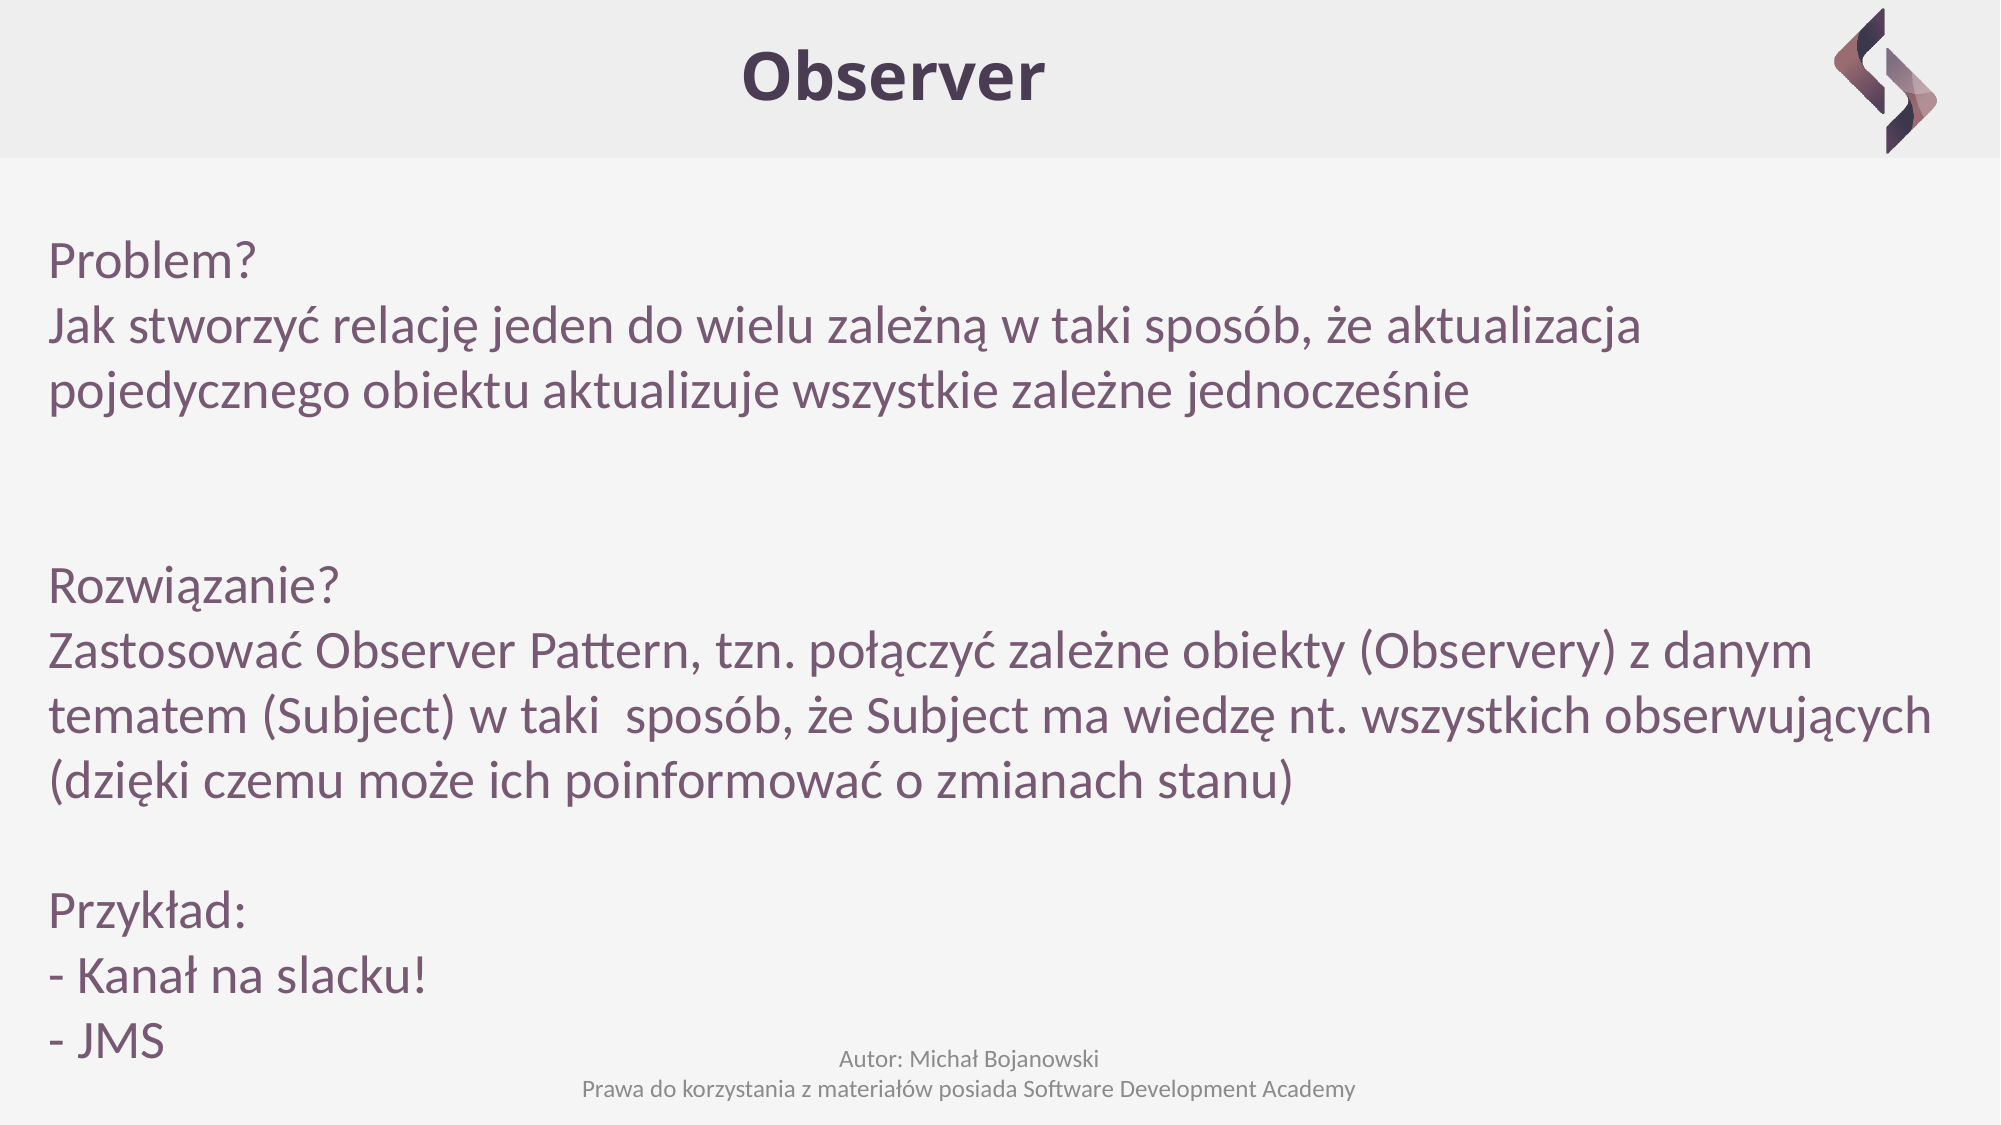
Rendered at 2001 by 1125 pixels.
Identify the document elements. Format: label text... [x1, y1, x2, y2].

text_box Problem? Jak stworzyć relację jeden do wielu zależną w taki sposób, że aktualizacja pojedycznego obiektu aktualizuje wszystkie zależne jednocześnie Rozwiązanie? Zastosować Observer Pattern, tzn. połączyć zależne obiekty (Observery) z danym tematem (Subject) w taki sposób, że Subject ma wiedzę nt. wszystkich obserwujących (dzięki czemu może ich poinformować o zmianach stanu) Przykład: - Kanał na slacku! - JMS [33, 217, 1953, 1077]
footer Autor: Michał Bojanowski Prawa do korzystania z materiałów posiada Software Development Academy [508, 1077, 1431, 1103]
title Observer [0, 0, 1788, 158]
picture [1787, 0, 2001, 166]
